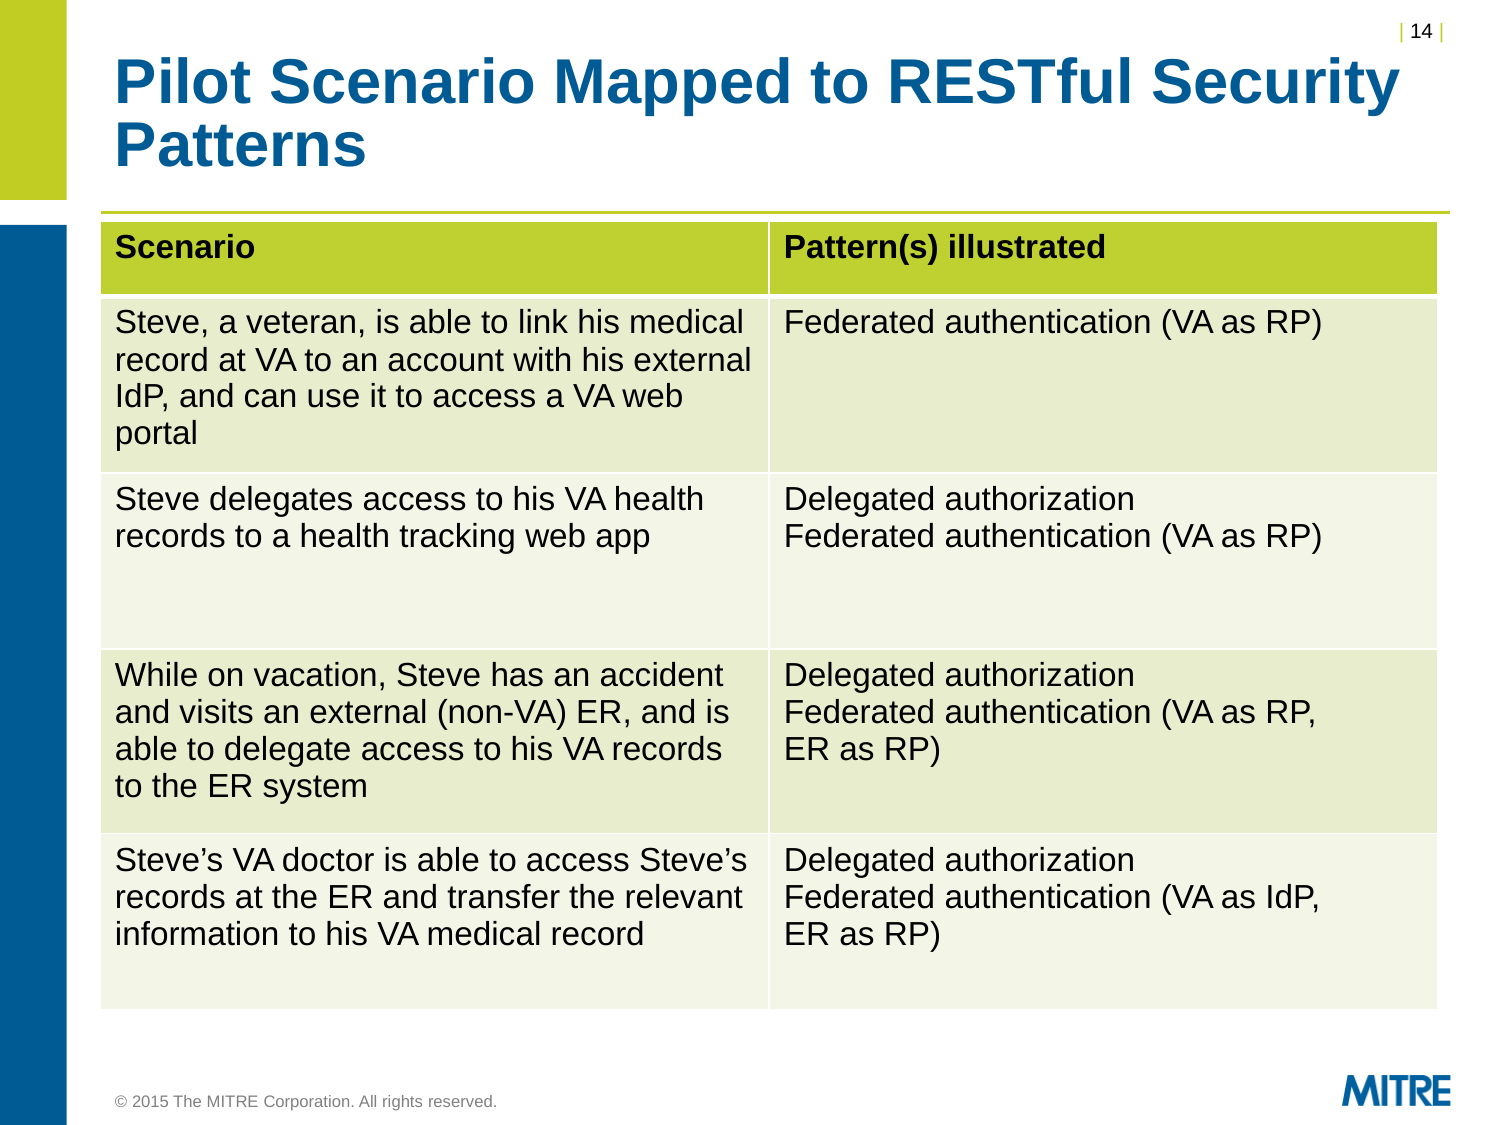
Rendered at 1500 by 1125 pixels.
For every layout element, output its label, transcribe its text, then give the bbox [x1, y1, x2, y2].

table_cell Steve’s VA doctor is able to access Steve’s records at the ER and transfer the relevant information to his VA medical record [101, 834, 768, 1009]
table_header Scenario [101, 222, 768, 294]
table_header Pattern(s) illustrated [770, 222, 1437, 294]
table_cell While on vacation, Steve has an accident and visits an external (non-VA) ER, and is able to delegate access to his VA records to the ER system [101, 650, 768, 833]
table_cell Delegated authorization Federated authentication (VA as RP) [770, 474, 1437, 648]
table_cell Delegated authorization Federated authentication (VA as IdP, ER as RP) [770, 834, 1437, 1009]
table_cell Federated authentication (VA as RP) [770, 299, 1437, 472]
table_cell Delegated authorization Federated authentication (VA as RP, ER as RP) [770, 650, 1437, 833]
picture [1342, 1072, 1453, 1113]
title Pilot Scenario Mapped to RESTful Security Patterns [99, 45, 1450, 188]
table_cell Steve, a veteran, is able to link his medical record at VA to an account with his external IdP, and can use it to access a VA web portal [101, 299, 768, 472]
table_cell Steve delegates access to his VA health records to a health tracking web app [101, 474, 768, 648]
